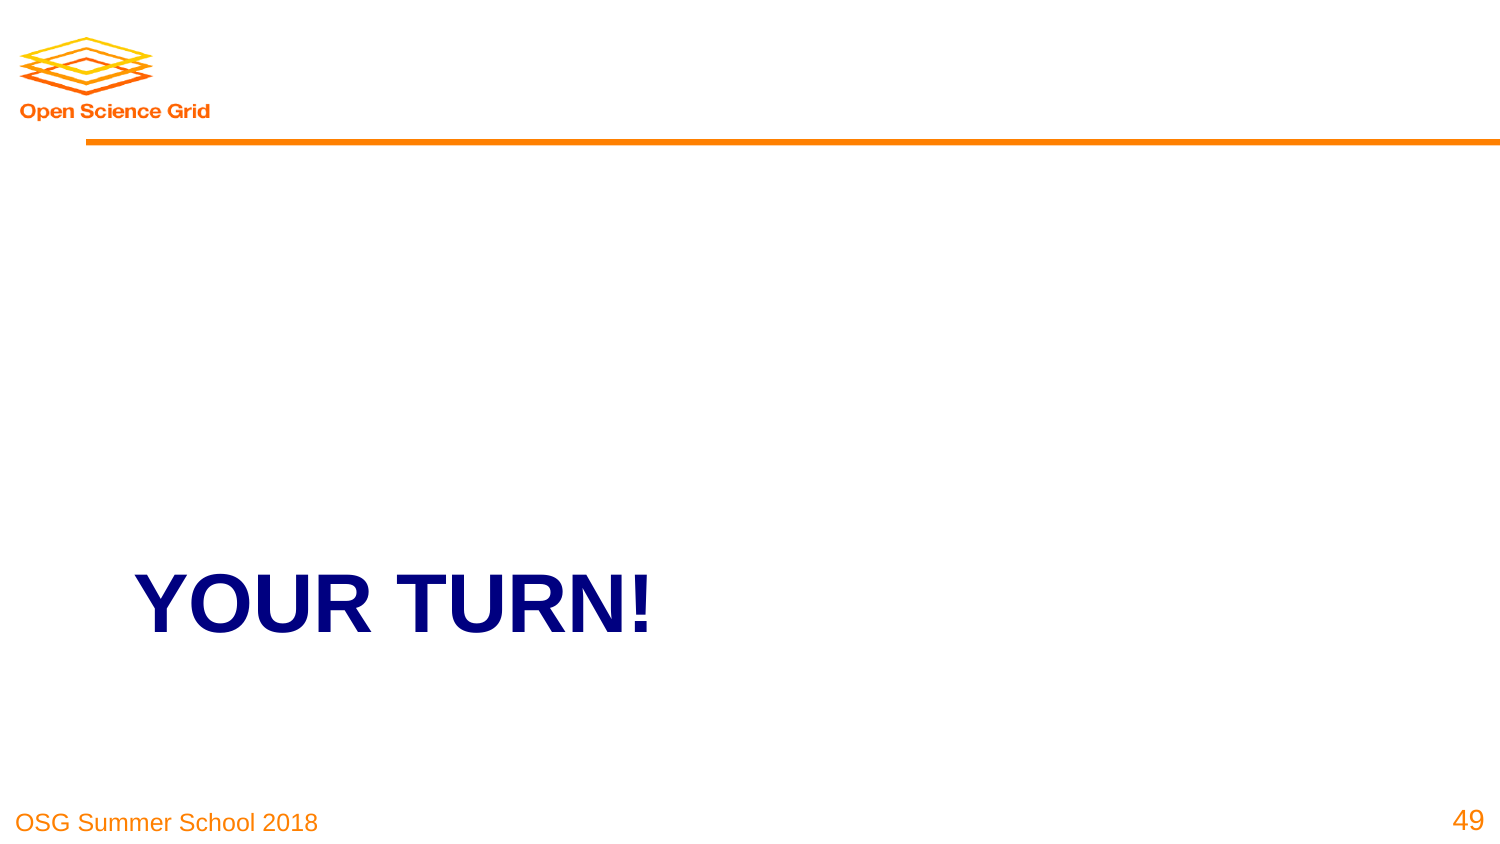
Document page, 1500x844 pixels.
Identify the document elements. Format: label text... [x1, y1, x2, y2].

slide_number 49 [1430, 787, 1500, 844]
picture [0, 20, 229, 134]
title Your Turn! [118, 542, 1394, 710]
